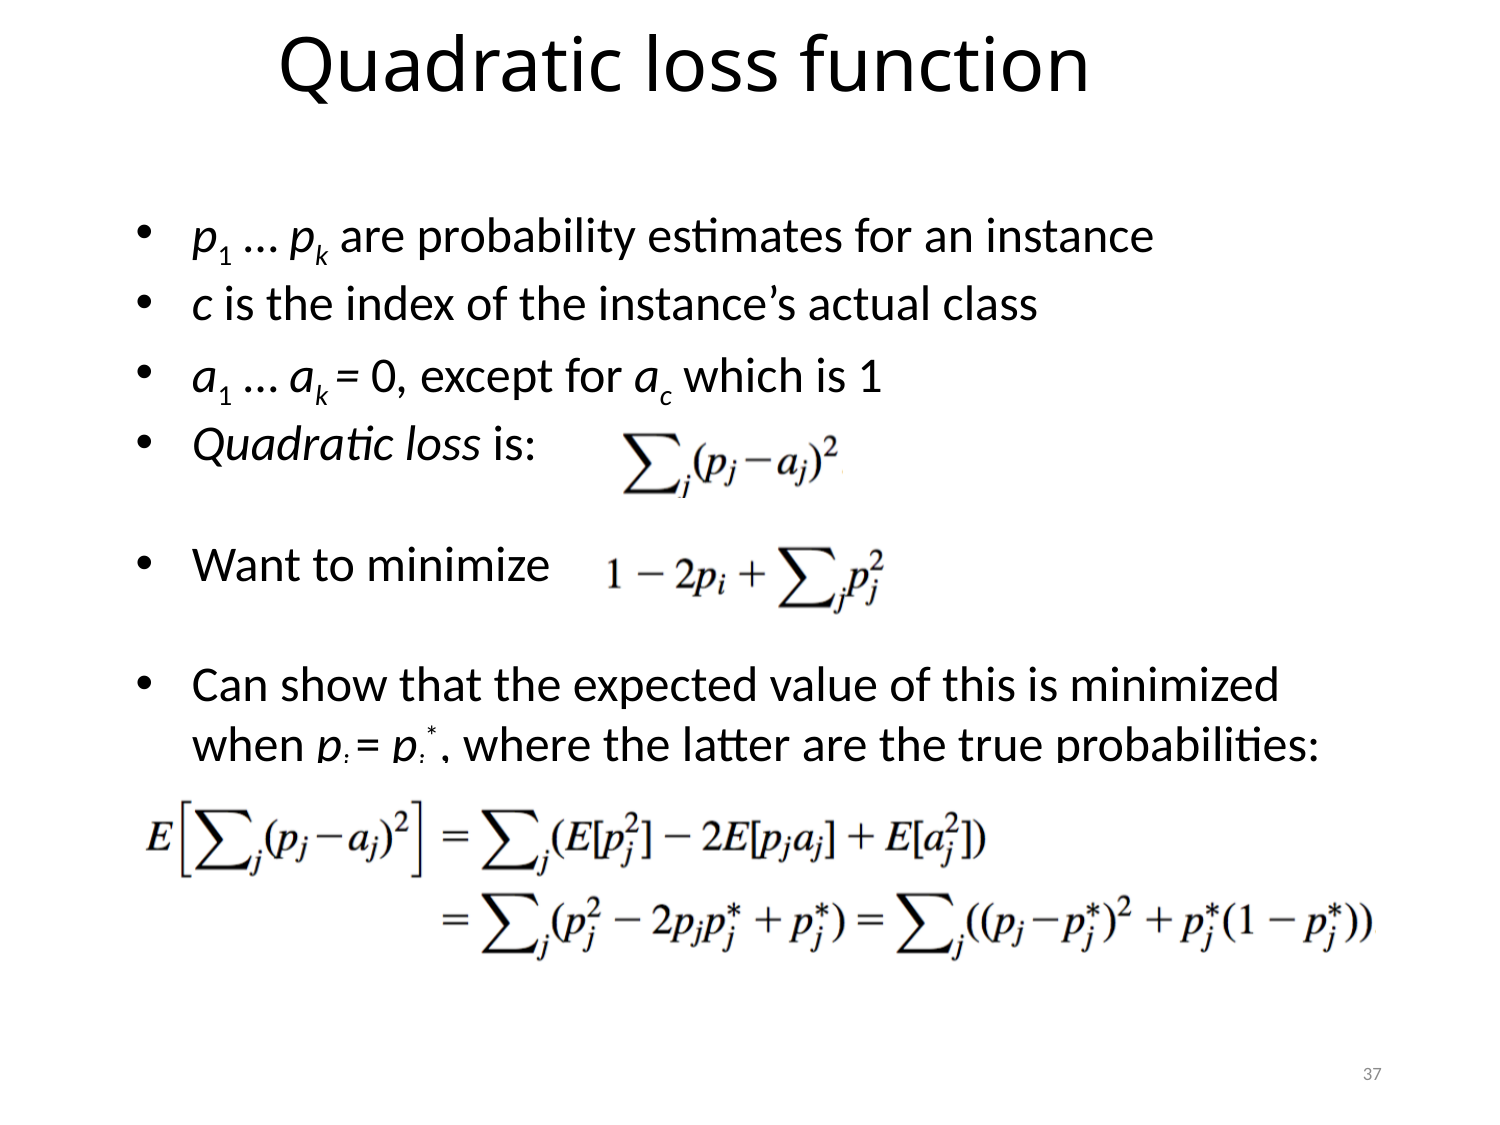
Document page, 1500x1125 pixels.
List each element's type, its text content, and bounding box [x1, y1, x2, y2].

text_box p1 … pk are probability estimates for an instance c is the index of the instance’s actual class a1 … ak = 0, except for ac which is 1 Quadratic loss is: Want to minimize Can show that the expected value of this is minimized when pj = pj*, where the latter are the true probabilities: [120, 196, 1359, 782]
title Quadratic loss function [262, 0, 1500, 148]
picture [121, 763, 1376, 976]
picture [617, 410, 843, 498]
slide_number 37 [1059, 1042, 1397, 1103]
picture [588, 531, 887, 619]
